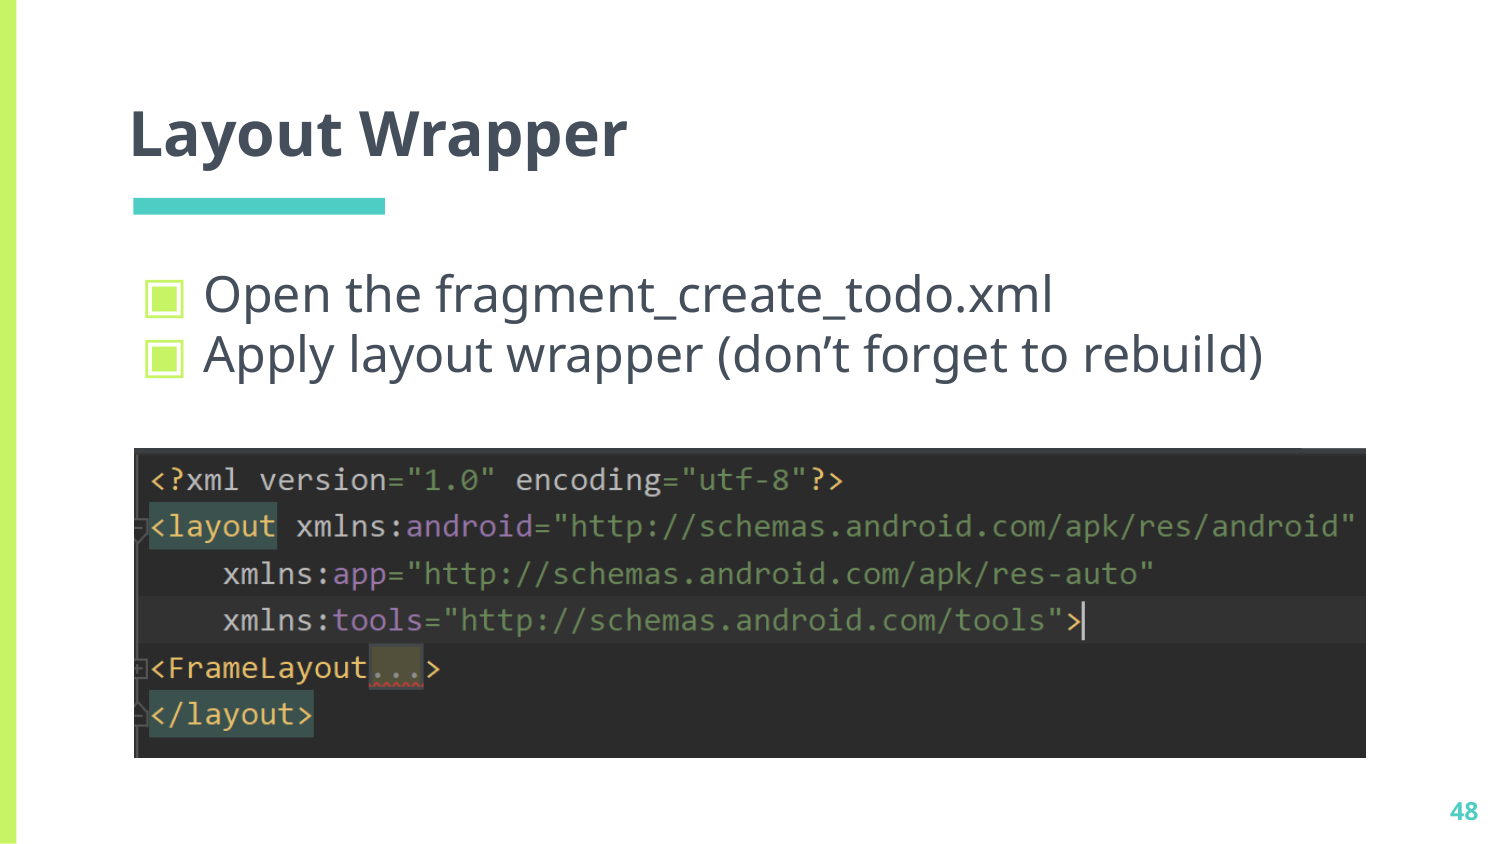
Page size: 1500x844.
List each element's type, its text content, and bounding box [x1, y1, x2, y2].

slide_number 48 [1403, 780, 1494, 832]
title Layout Wrapper [113, 24, 1387, 184]
picture [133, 448, 1366, 759]
list Open the fragment_create_todo.xml Apply layout wrapper (don’t forget to rebuild) [113, 247, 1387, 719]
